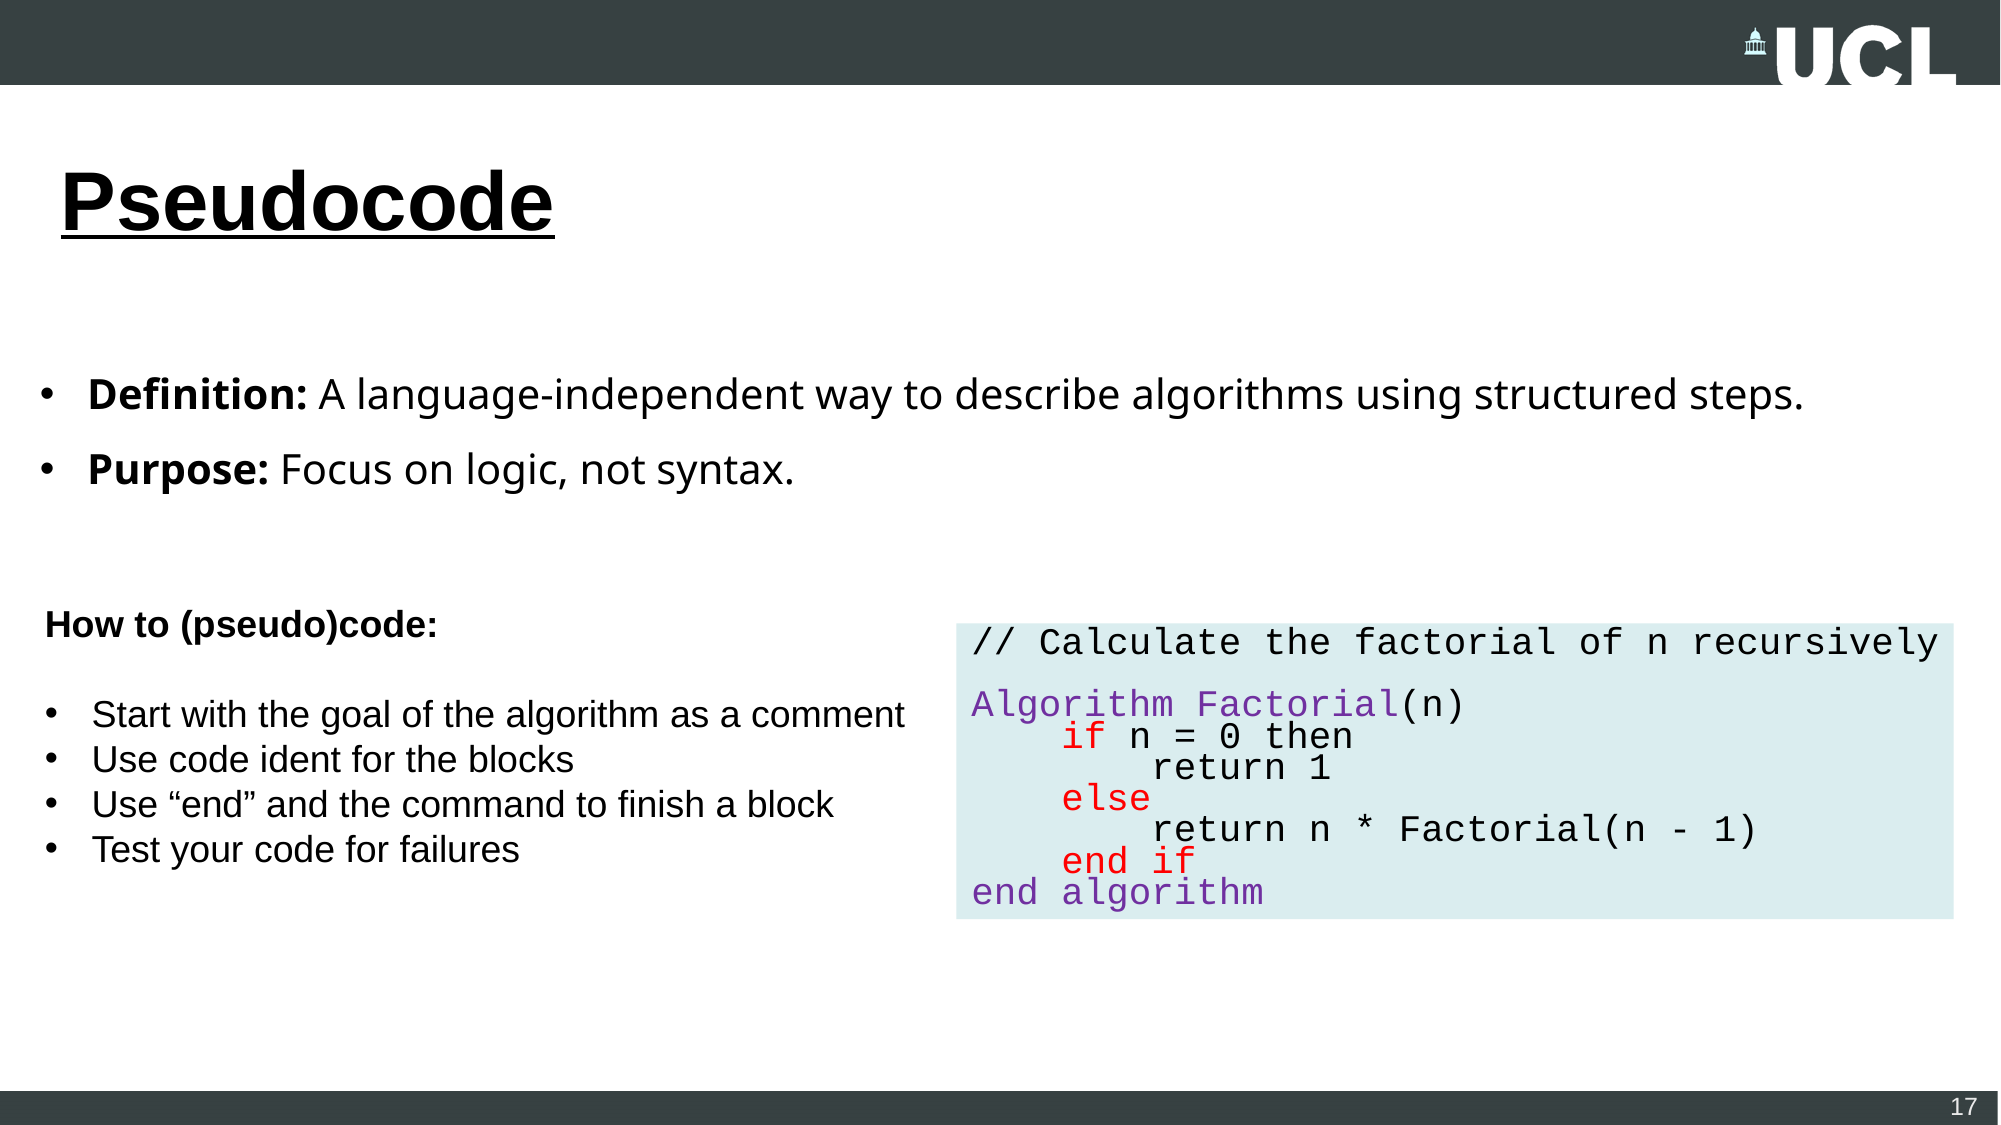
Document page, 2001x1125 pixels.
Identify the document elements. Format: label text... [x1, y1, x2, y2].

text_box How to (pseudo)code: Start with the goal of the algorithm as a comment Use code ident for the blocks Use “end” and the command to finish a block Test your code for failures [30, 592, 921, 923]
title Pseudocode [45, 139, 1903, 254]
text_box Definition: A language-independent way to describe algorithms using structured steps. Purpose: Focus on logic, not syntax. [25, 335, 1868, 501]
text_box // Calculate the factorial of n recursively Algorithm Factorial(n) if n = 0 then return 1 else return n * Factorial(n - 1) end if end algorithm [956, 623, 1954, 920]
slide_number 17 [1935, 1082, 2000, 1125]
